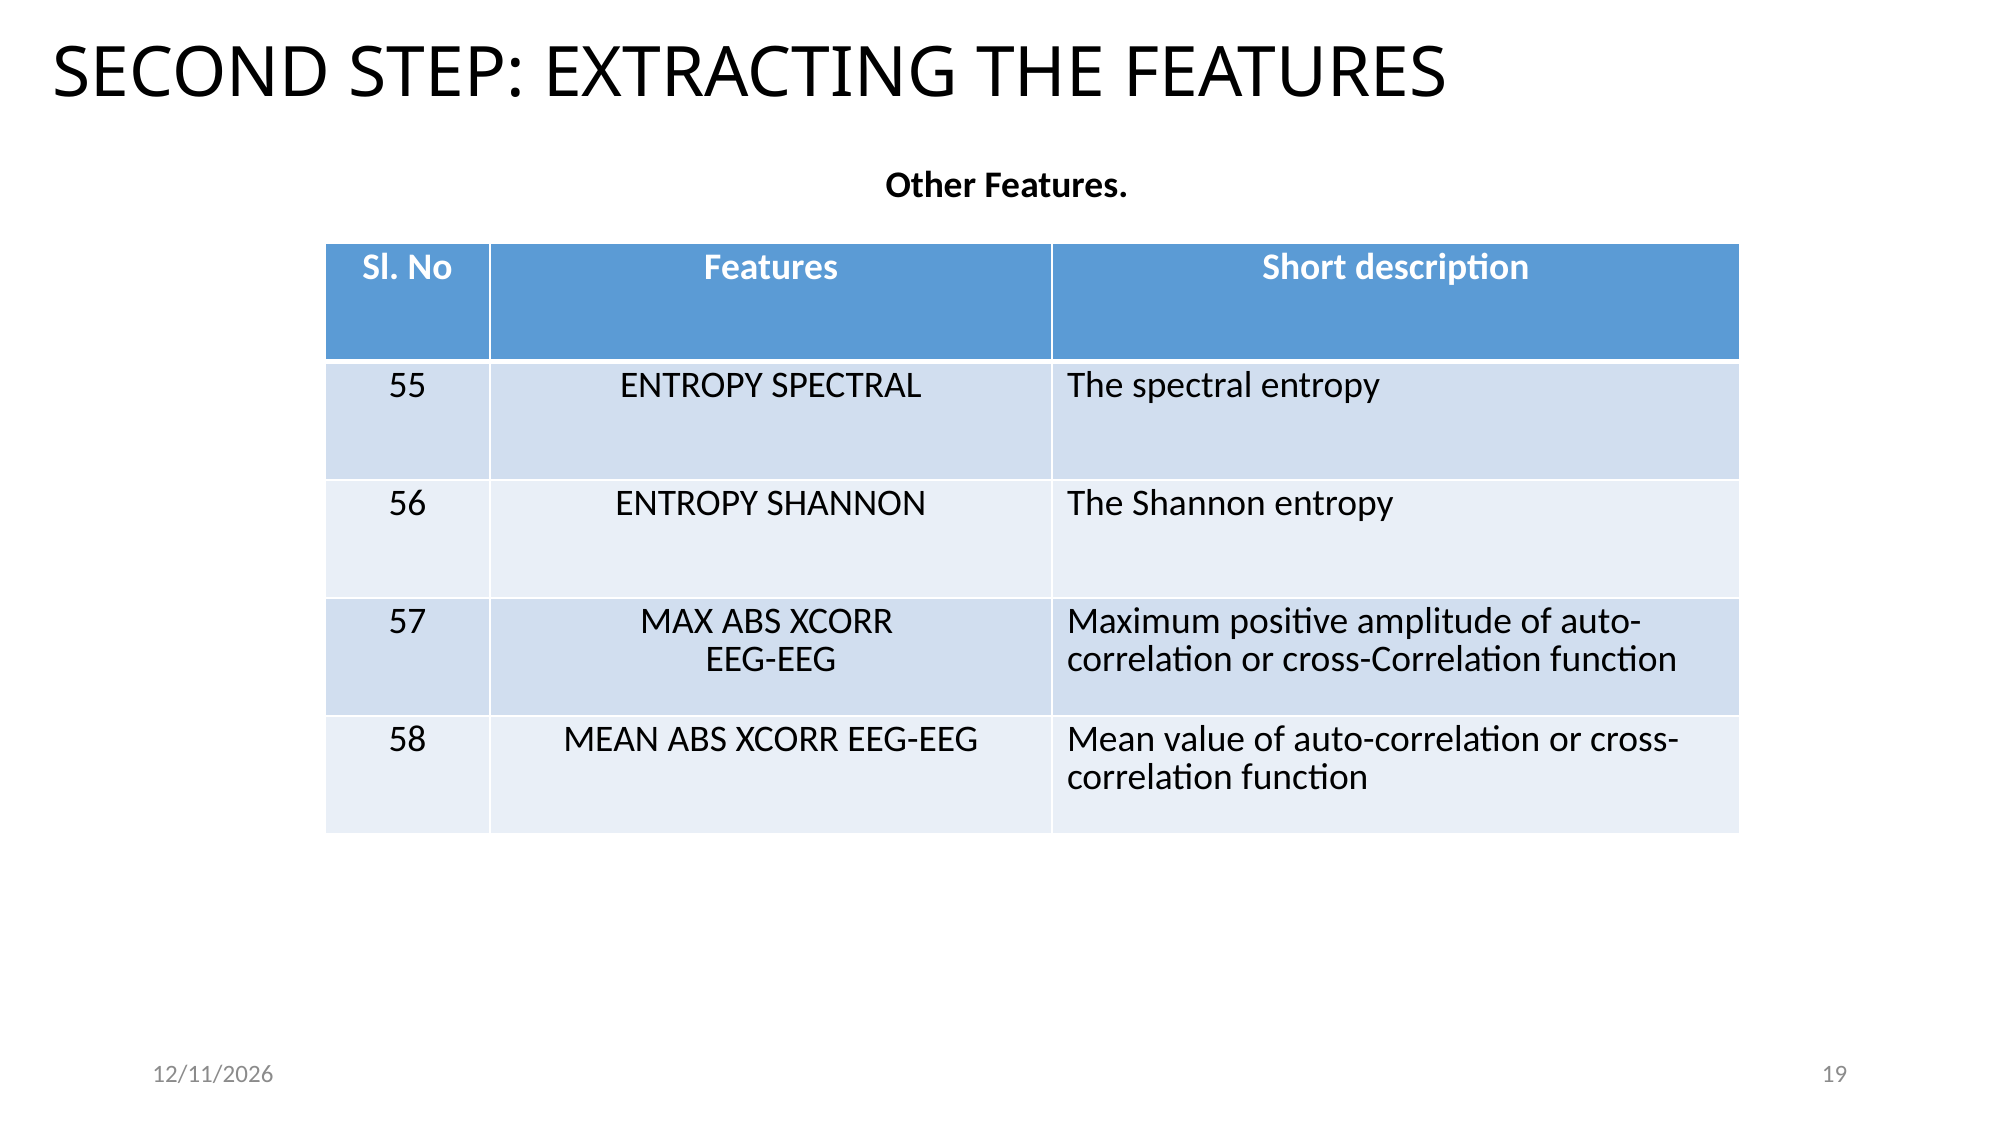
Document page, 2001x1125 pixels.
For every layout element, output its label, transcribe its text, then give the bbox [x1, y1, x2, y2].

table_cell ENTROPY SPECTRAL [491, 364, 1051, 479]
slide_number 19 [1412, 1042, 1863, 1103]
table_cell ENTROPY SHANNON [491, 481, 1051, 597]
table_header Sl. No [326, 244, 489, 359]
table_header Features [491, 244, 1051, 359]
table_cell 55 [326, 364, 489, 479]
text_box Other Features. [380, 152, 1633, 213]
table_cell 57 [326, 599, 489, 715]
title SECOND STEP: EXTRACTING THE FEATURES [37, 19, 1763, 123]
table_cell 56 [326, 481, 489, 597]
table_header Short description [1053, 244, 1739, 359]
table_cell The spectral entropy [1053, 364, 1739, 479]
table_cell MEAN ABS XCORR EEG-EEG [491, 717, 1051, 833]
table_cell The Shannon entropy [1053, 481, 1739, 597]
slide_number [137, 1042, 588, 1103]
table_cell MAX ABS XCORR EEG-EEG [491, 599, 1051, 715]
table_cell 58 [326, 717, 489, 833]
table_cell Maximum positive amplitude of auto-correlation or cross-Correlation function [1053, 599, 1739, 715]
table_cell Mean value of auto-correlation or cross-correlation function [1053, 717, 1739, 833]
